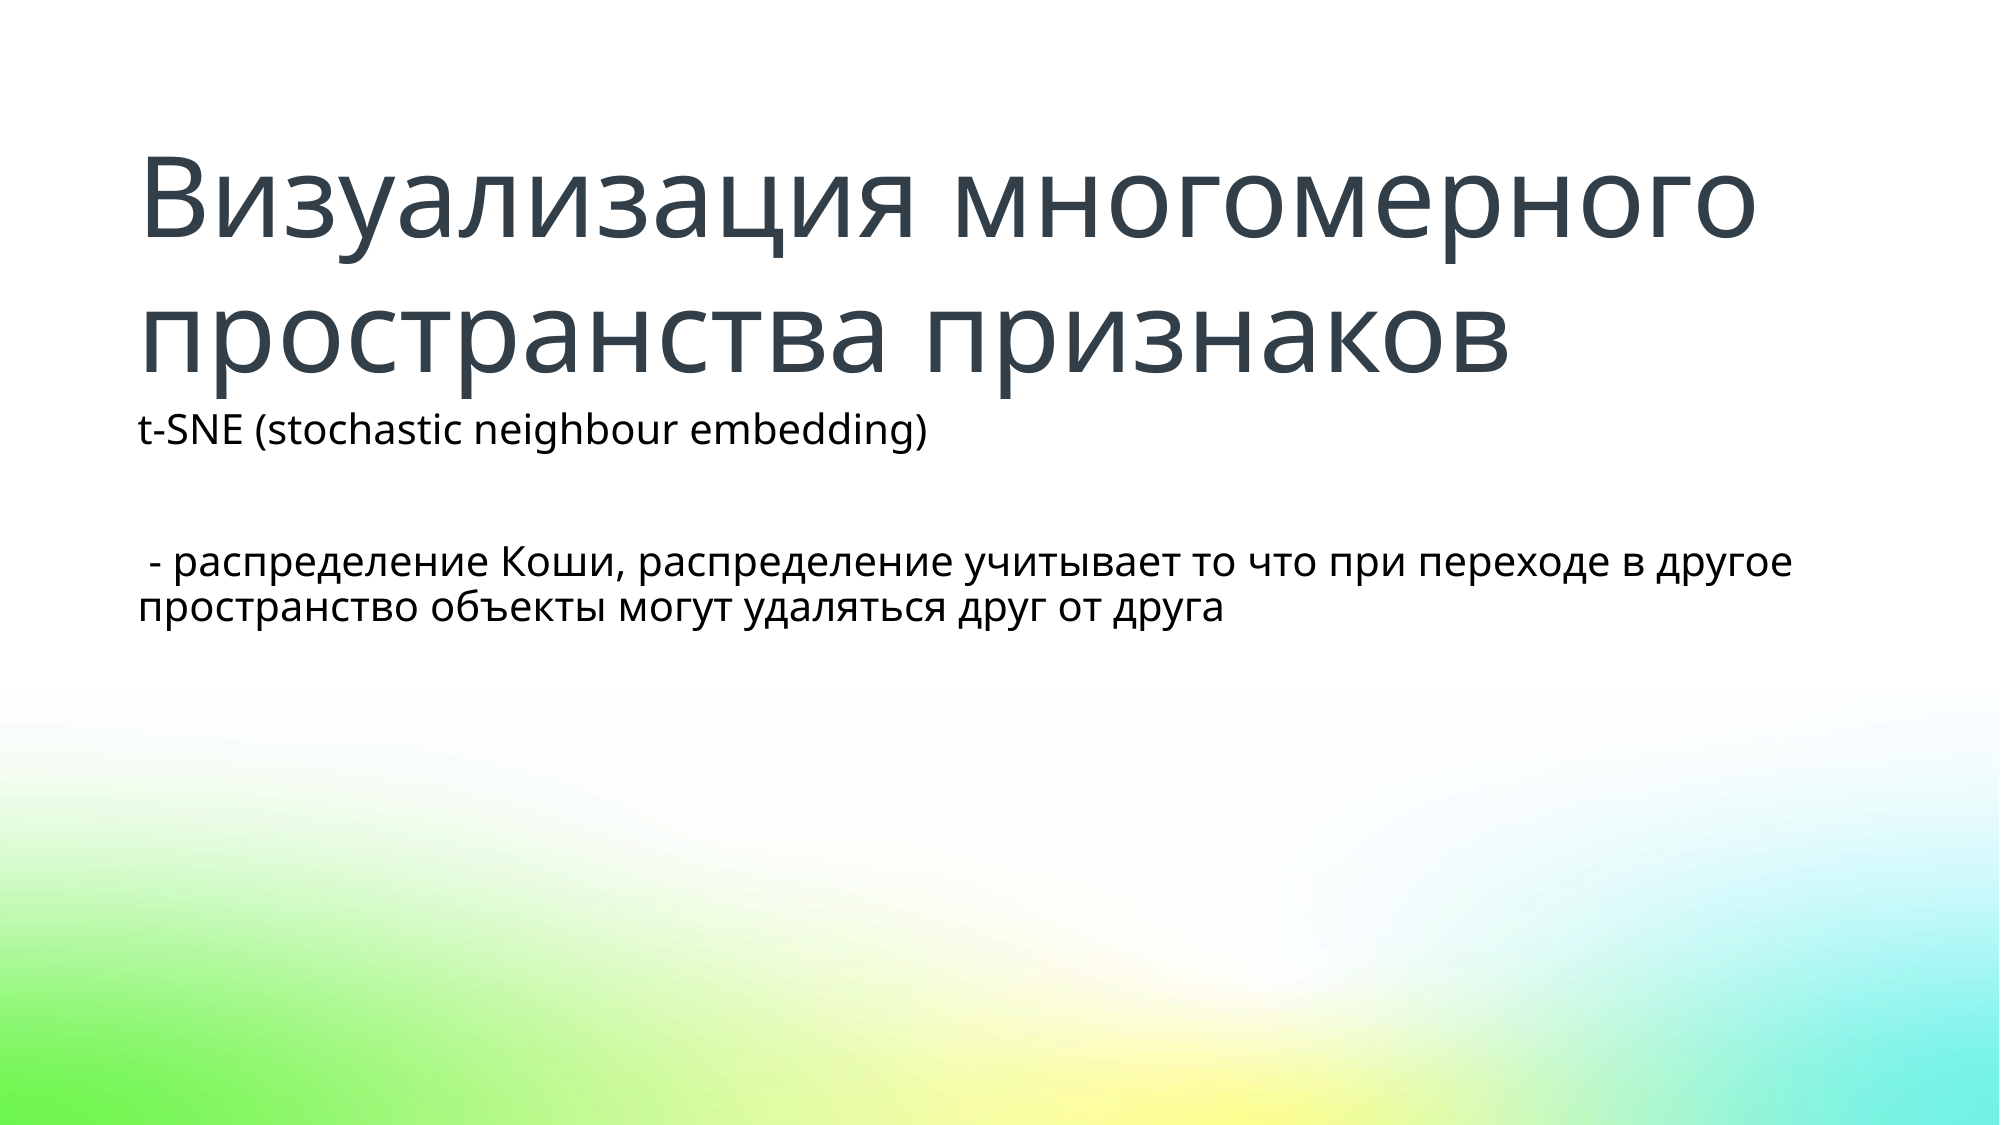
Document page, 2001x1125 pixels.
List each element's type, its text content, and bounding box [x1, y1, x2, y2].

text_box Визуализация многомерного пространства признаков [137, 125, 1827, 378]
picture [0, 693, 2000, 1125]
